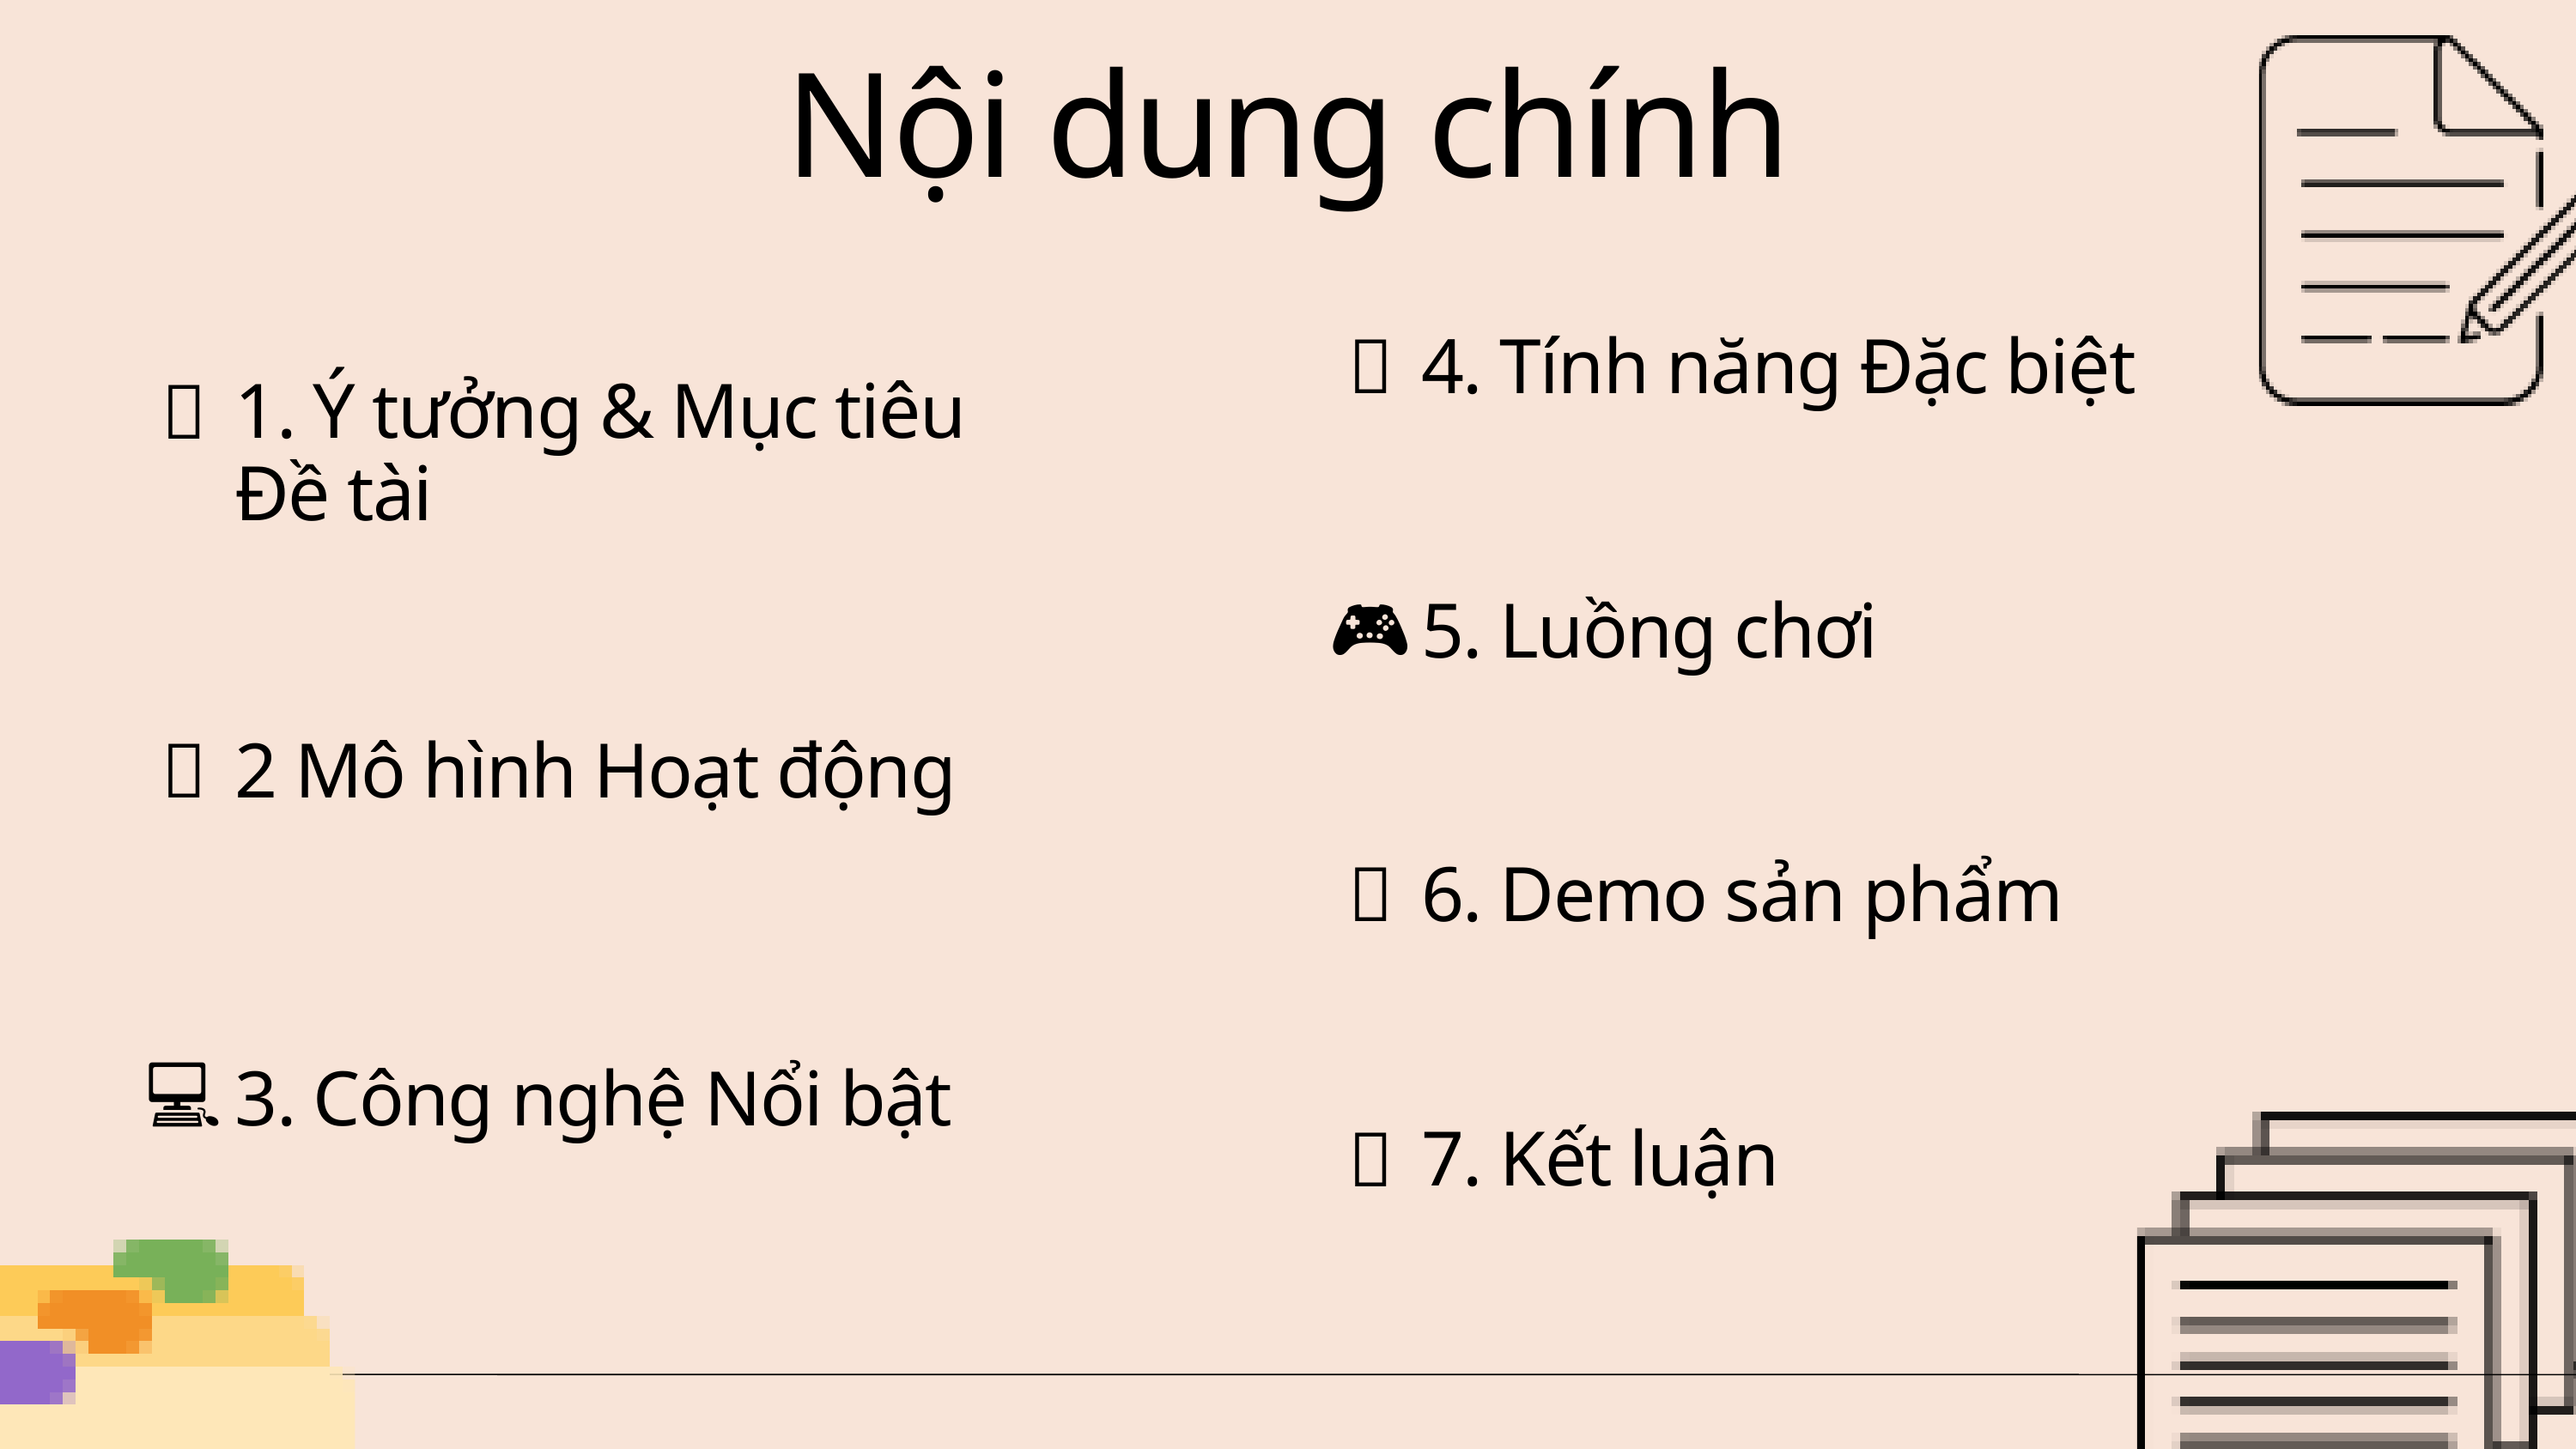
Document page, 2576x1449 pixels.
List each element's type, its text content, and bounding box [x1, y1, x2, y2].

text_box Nội dung chính [716, 47, 1860, 206]
text_box [2136, 1112, 2576, 1449]
text_box 💡 [133, 372, 235, 454]
text_box ✨ [1320, 326, 1422, 409]
text_box 6. Demo sản phẩm [1421, 854, 2173, 937]
text_box 🔄 [133, 731, 235, 814]
text_box 7. Kết luận [1421, 1119, 2173, 1202]
text_box [2258, 35, 2576, 406]
text_box [0, 1202, 355, 1449]
text_box 💻 [133, 1055, 235, 1138]
text_box 5. Luồng chơi [1422, 591, 2173, 673]
text_box 4. Tính năng Đặc biệt [1422, 326, 2173, 409]
text_box 🎮 [1320, 591, 1422, 673]
text_box 🏁 [1320, 1119, 1422, 1202]
text_box 📱 [1320, 855, 1422, 937]
text_box 3. Công nghệ Nổi bật [234, 1051, 987, 1141]
text_box 2 Mô hình Hoạt động [235, 731, 987, 814]
text_box 1. Ý tưởng & Mục tiêu Đề tài [234, 371, 987, 536]
